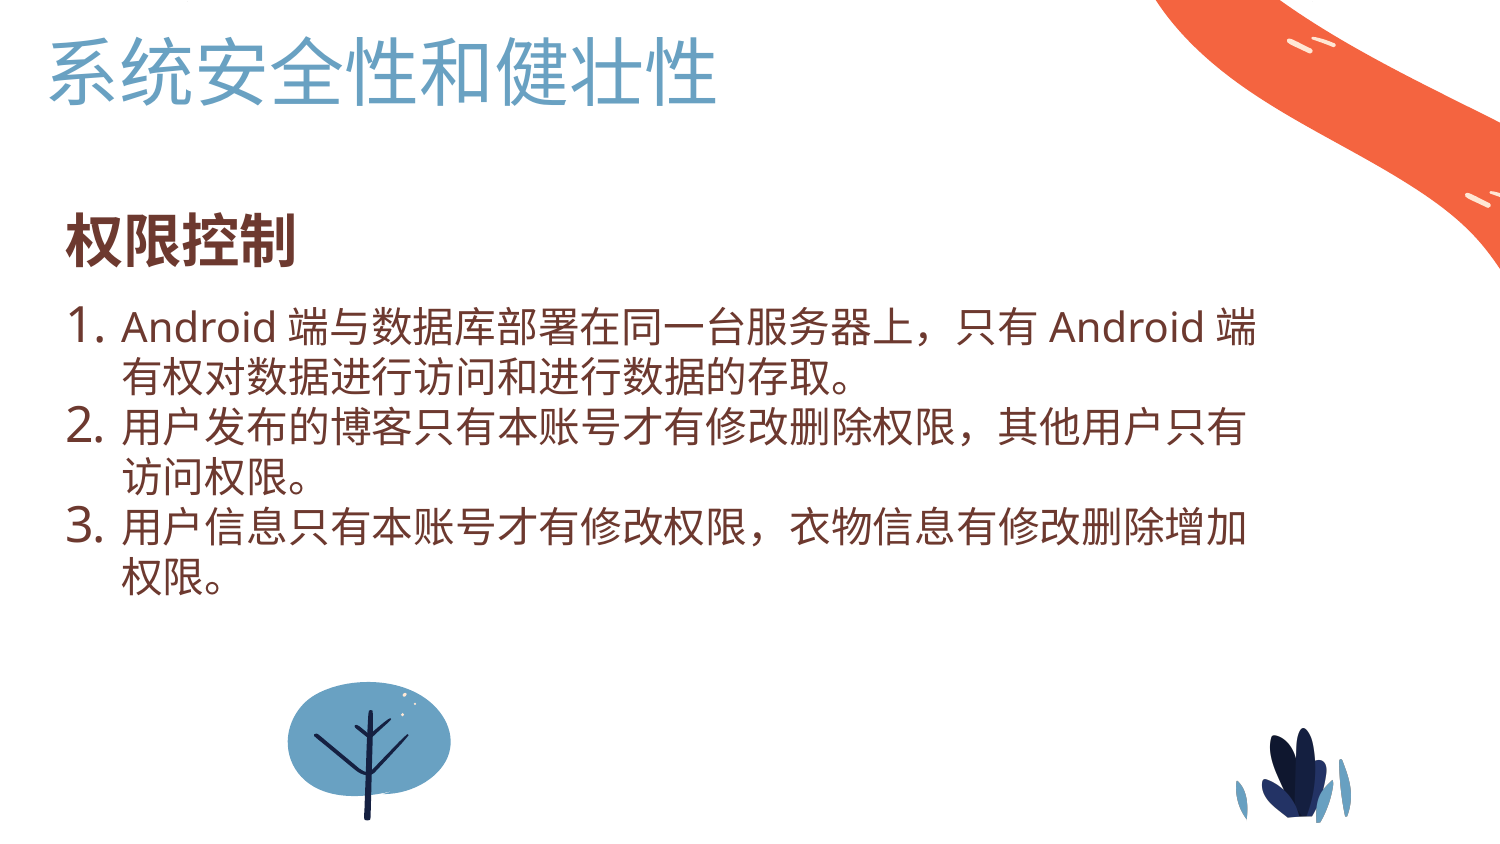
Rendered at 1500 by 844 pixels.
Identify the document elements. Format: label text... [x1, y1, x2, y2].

text_box 系统安全性和健壮性 [30, 18, 797, 123]
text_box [281, 681, 457, 821]
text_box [1108, 0, 1500, 388]
text_box 权限控制 Android端与数据库部署在同一台服务器上，只有Android端有权对数据进行访问和进行数据的存取。 用户发布的博客只有本账号才有修改删除权限，其他用户只有访问权限。 用户信息只有本账号才有修改权限，衣物信息有修改删除增加权限。 [50, 196, 1302, 609]
picture [1235, 728, 1351, 823]
